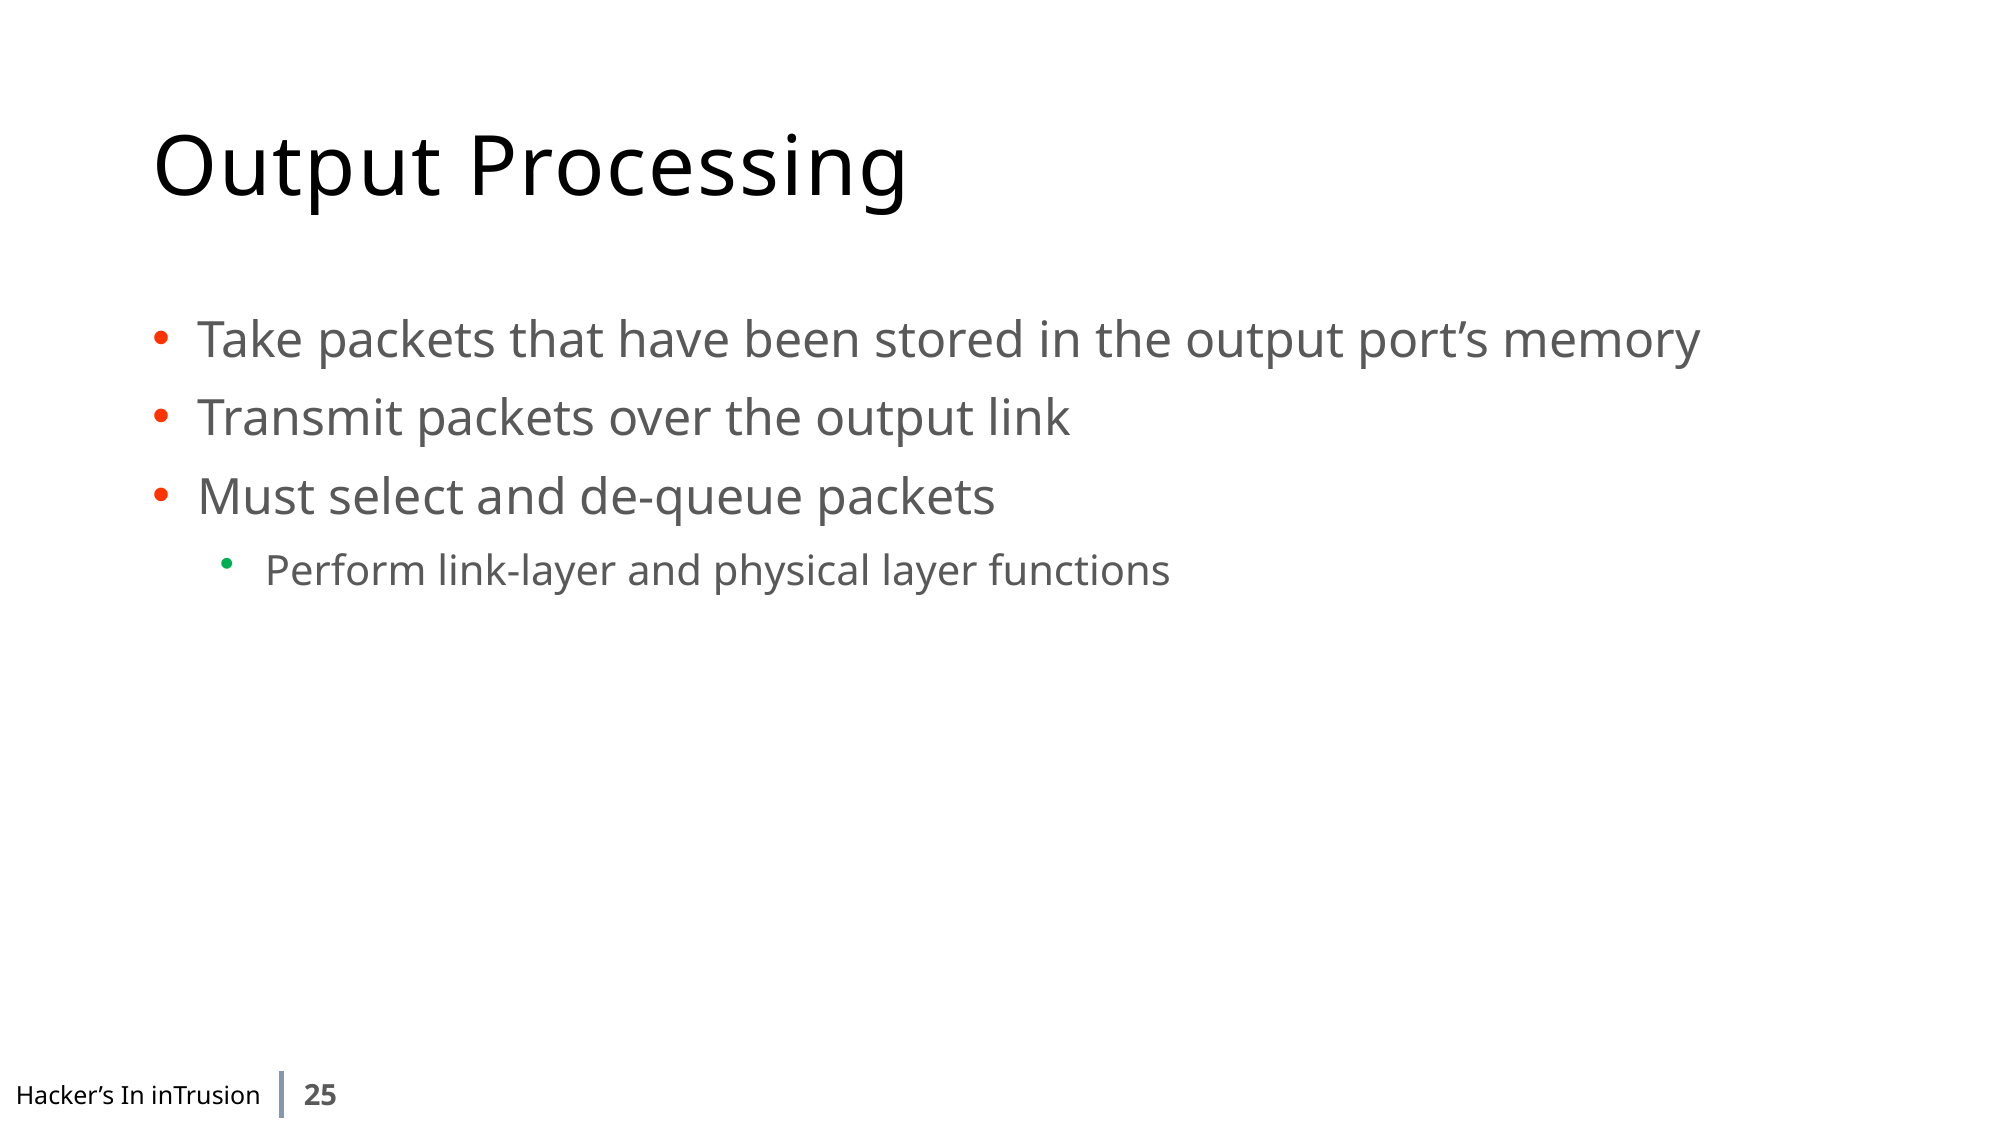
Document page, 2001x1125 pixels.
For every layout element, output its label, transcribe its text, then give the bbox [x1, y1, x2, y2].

list Take packets that have been stored in the output port’s memory Transmit packets over the output link Must select and de-queue packets Perform link-layer and physical layer functions [137, 299, 1863, 1061]
title Output Processing [137, 59, 1863, 278]
